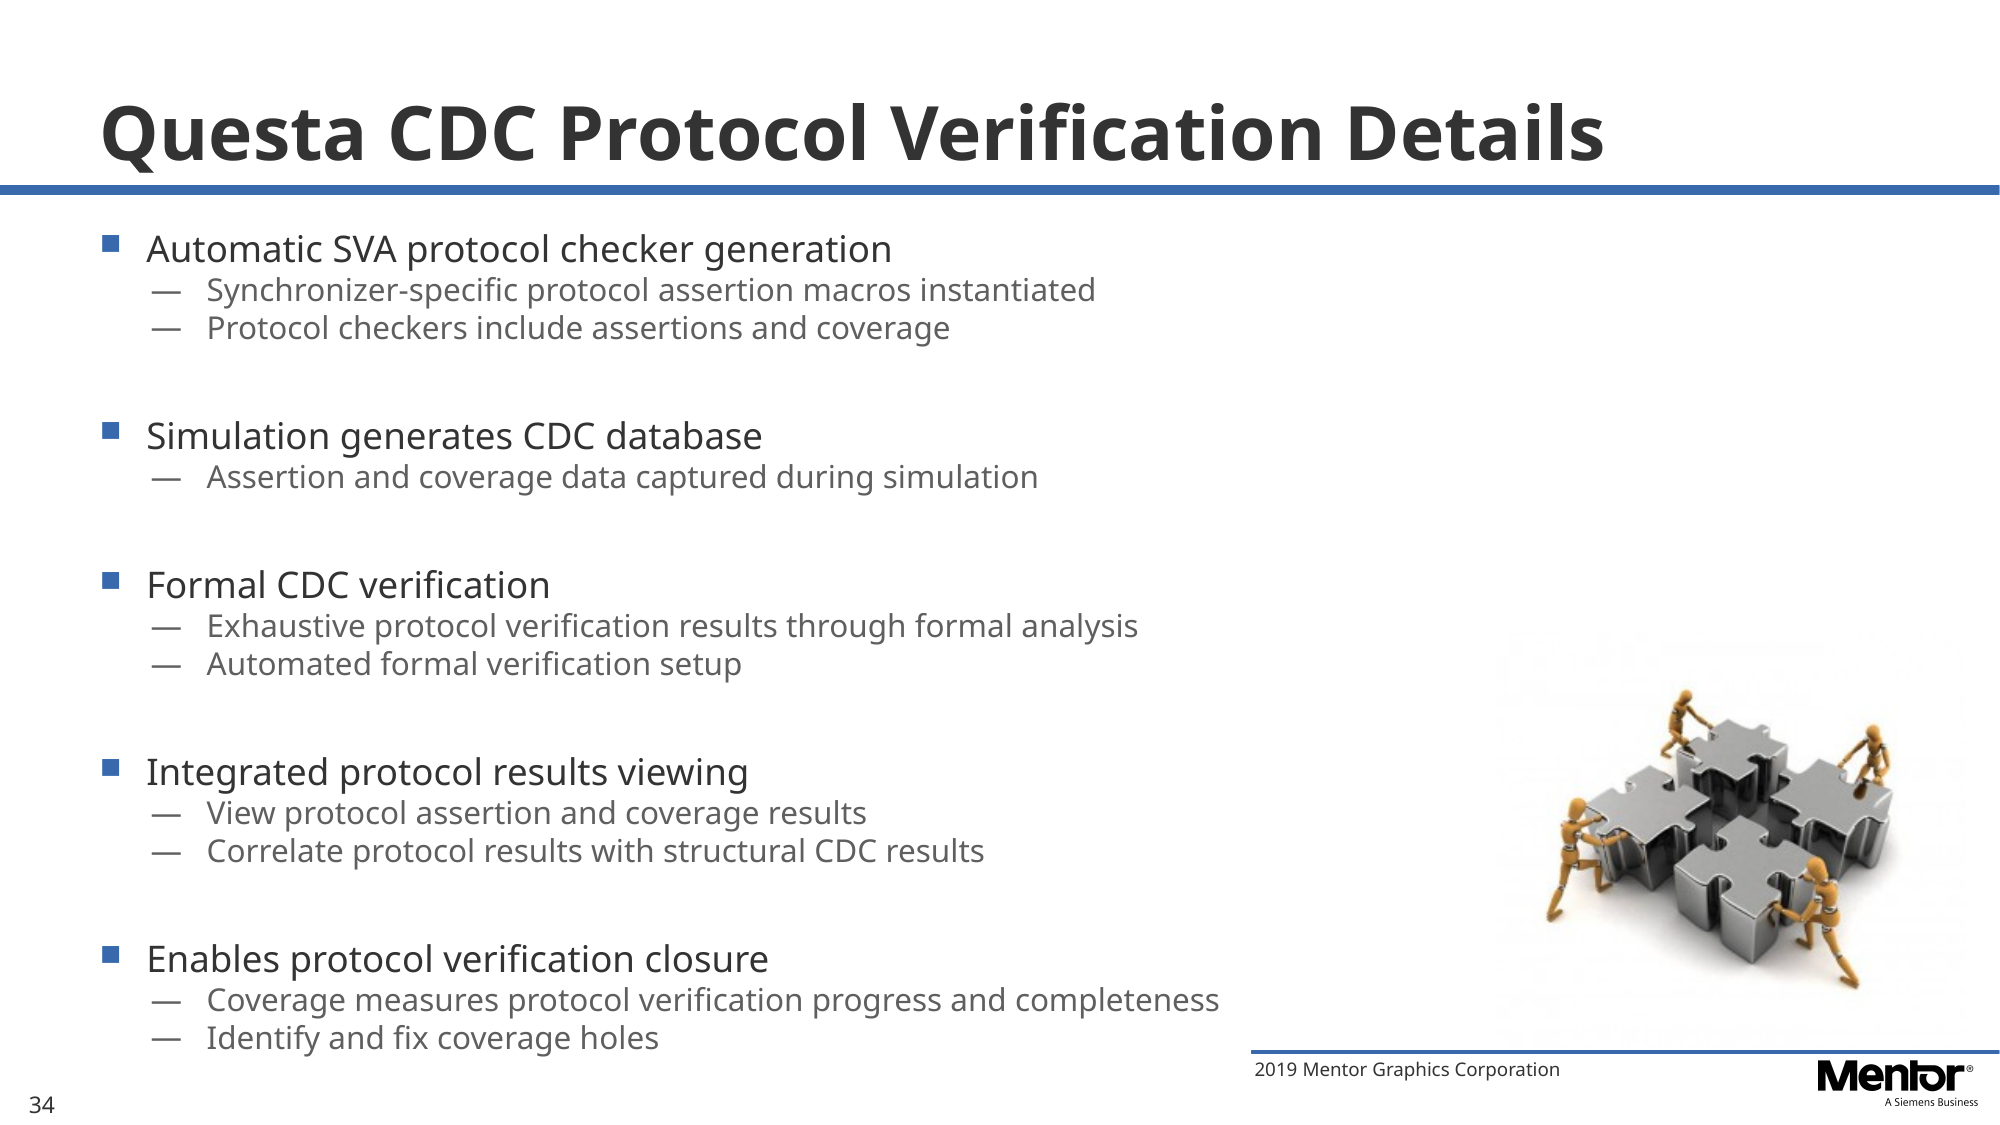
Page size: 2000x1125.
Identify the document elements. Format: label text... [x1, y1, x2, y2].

picture [1818, 1067, 1978, 1106]
title Questa CDC Protocol Verification Details [0, 0, 2000, 186]
slide_number 34 [0, 1087, 84, 1125]
picture [1497, 631, 1967, 1048]
list Automatic SVA protocol checker generation Synchronizer-specific protocol assertion macros instantiated Protocol checkers include assertions and coverage Simulation generates CDC database Assertion and coverage data captured during simulation Formal CDC verification Exhaustive protocol verification results through formal analysis Automated formal verification setup Integrated protocol results viewing View protocol assertion and coverage results Correlate protocol results with structural CDC results Enables protocol verification closure Coverage measures protocol verification progress and completeness Identify and fix coverage holes [0, 215, 2000, 1067]
